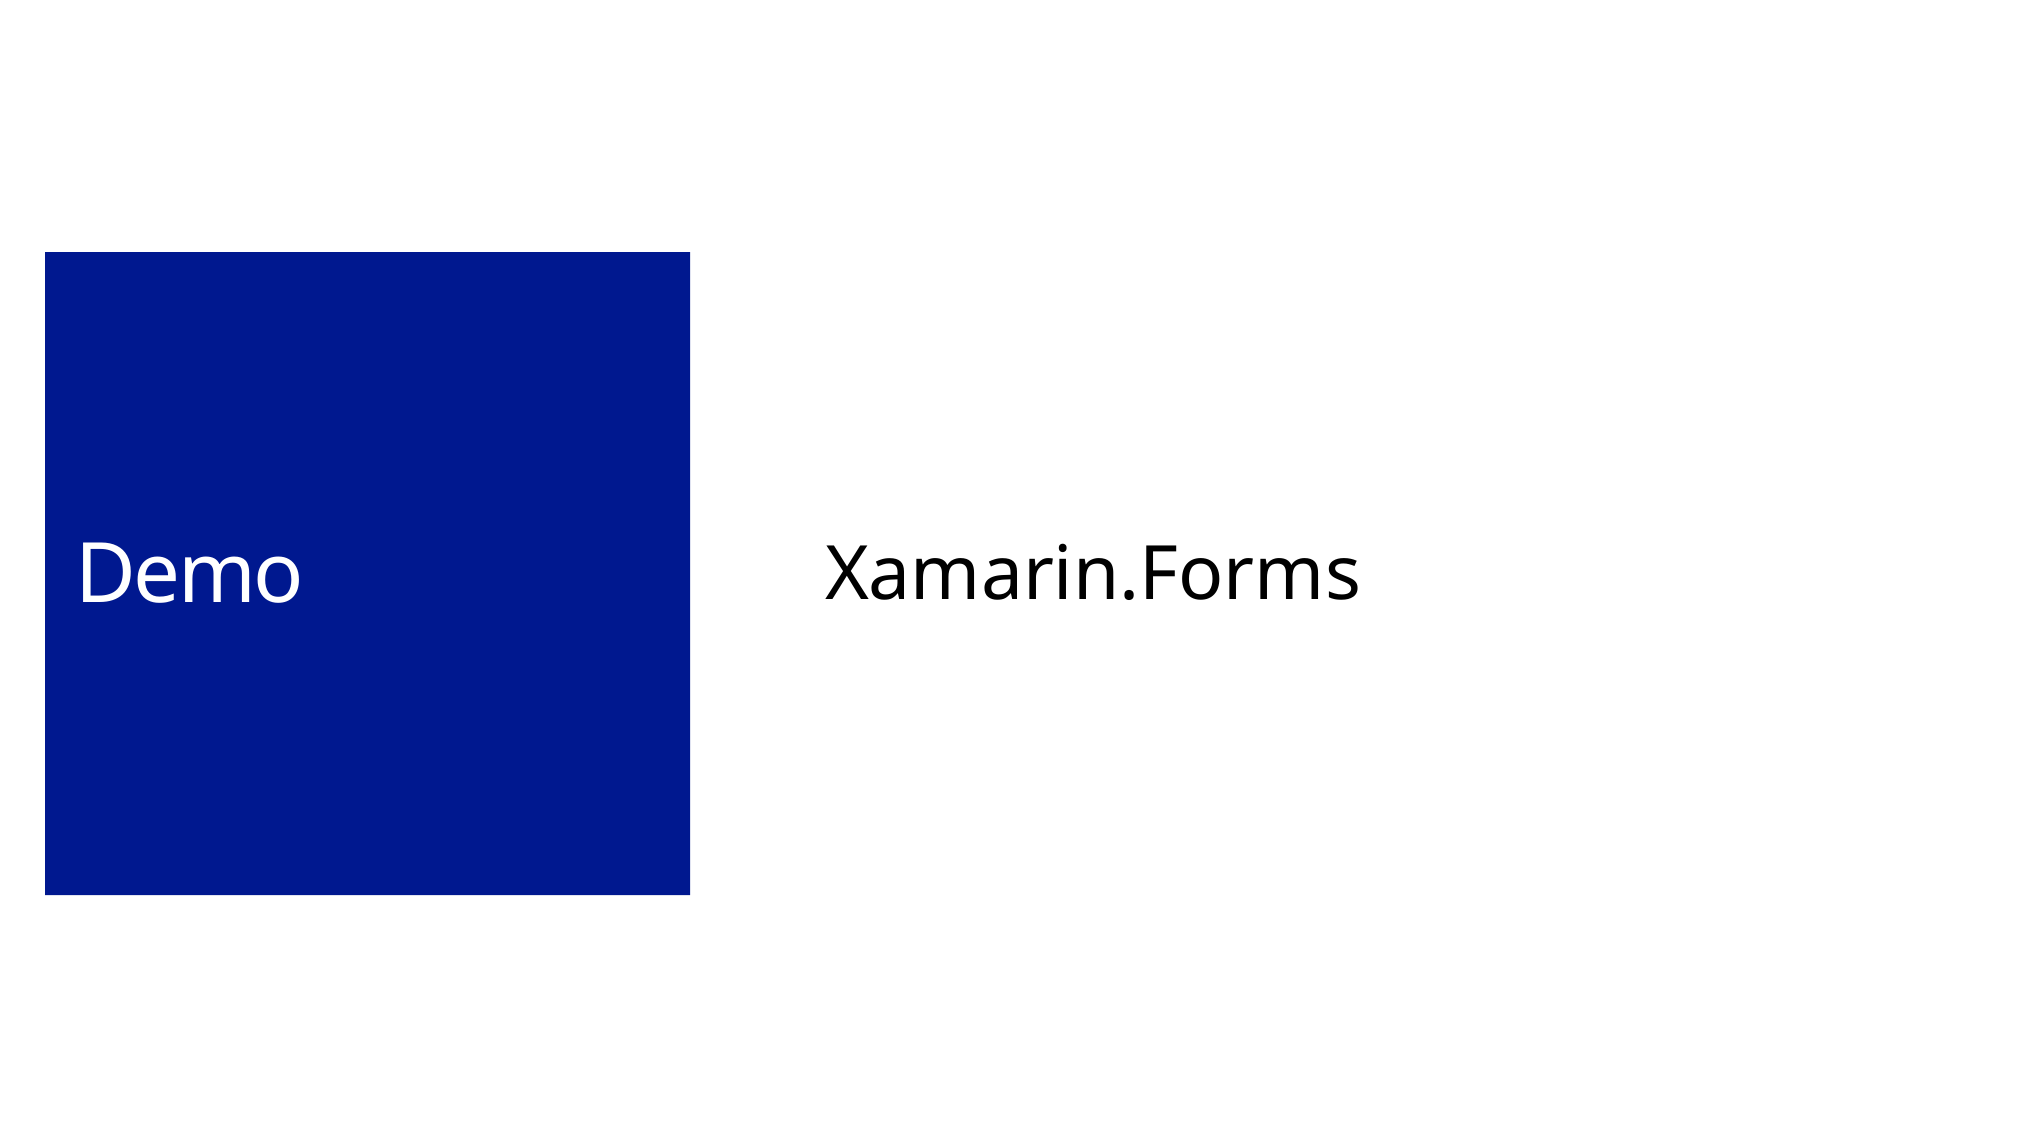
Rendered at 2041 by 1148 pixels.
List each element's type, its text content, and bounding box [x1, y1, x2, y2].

title Demo [45, 252, 691, 896]
list Xamarin.Forms [795, 498, 1996, 649]
